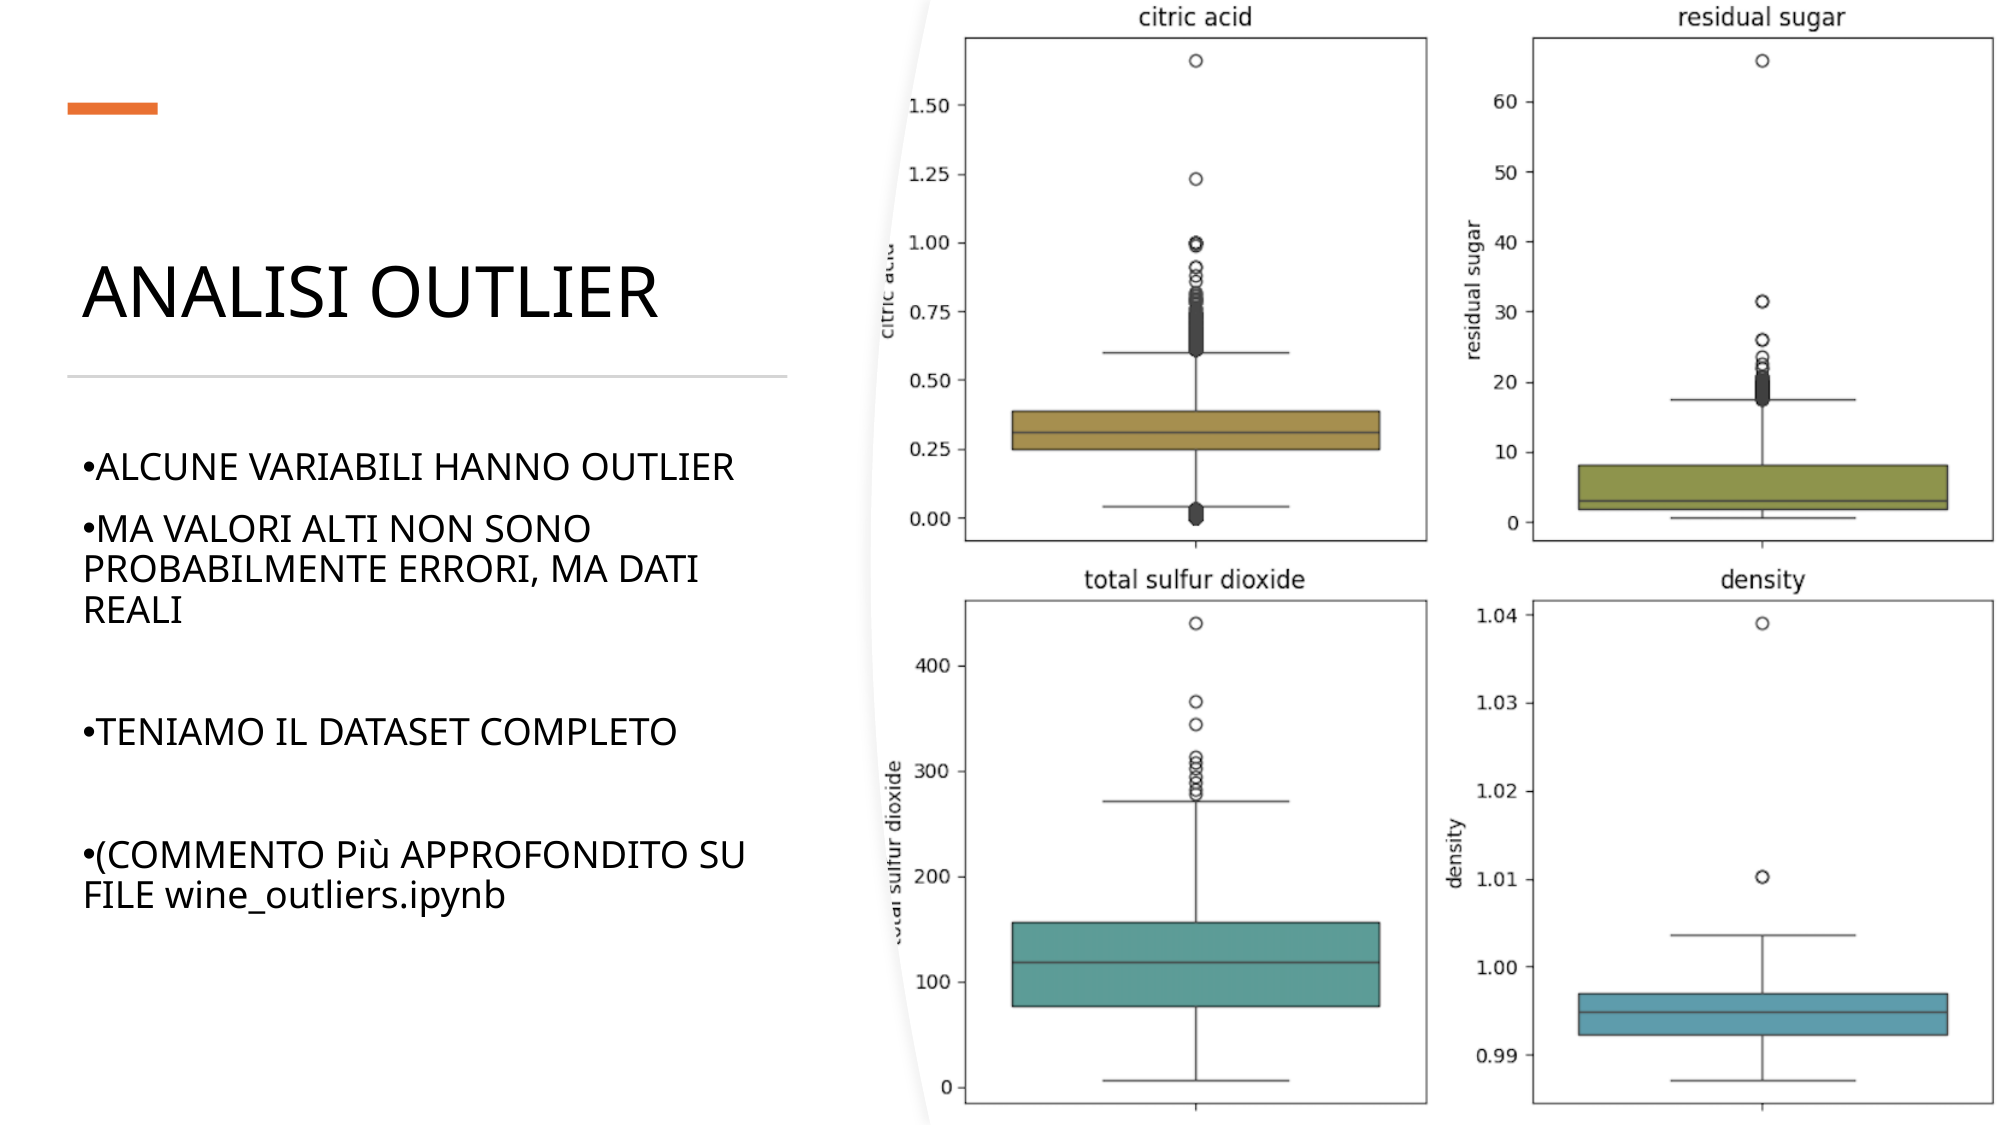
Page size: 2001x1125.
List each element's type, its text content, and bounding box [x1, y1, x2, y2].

text_box [0, 0, 870, 1125]
text_box [66, 101, 159, 116]
title ANALISI OUTLIER [67, 161, 804, 341]
picture [870, 0, 2000, 1125]
text_box [66, 373, 789, 380]
list ALCUNE VARIABILI HANNO OUTLIER MA VALORI ALTI NON SONO PROBABILMENTE ERRORI, MA DATI REALI TENIAMO IL DATASET COMPLETO (COMMENTO Più APPROFONDITO SU FILE wine_outliers.ipynb [67, 441, 806, 1029]
